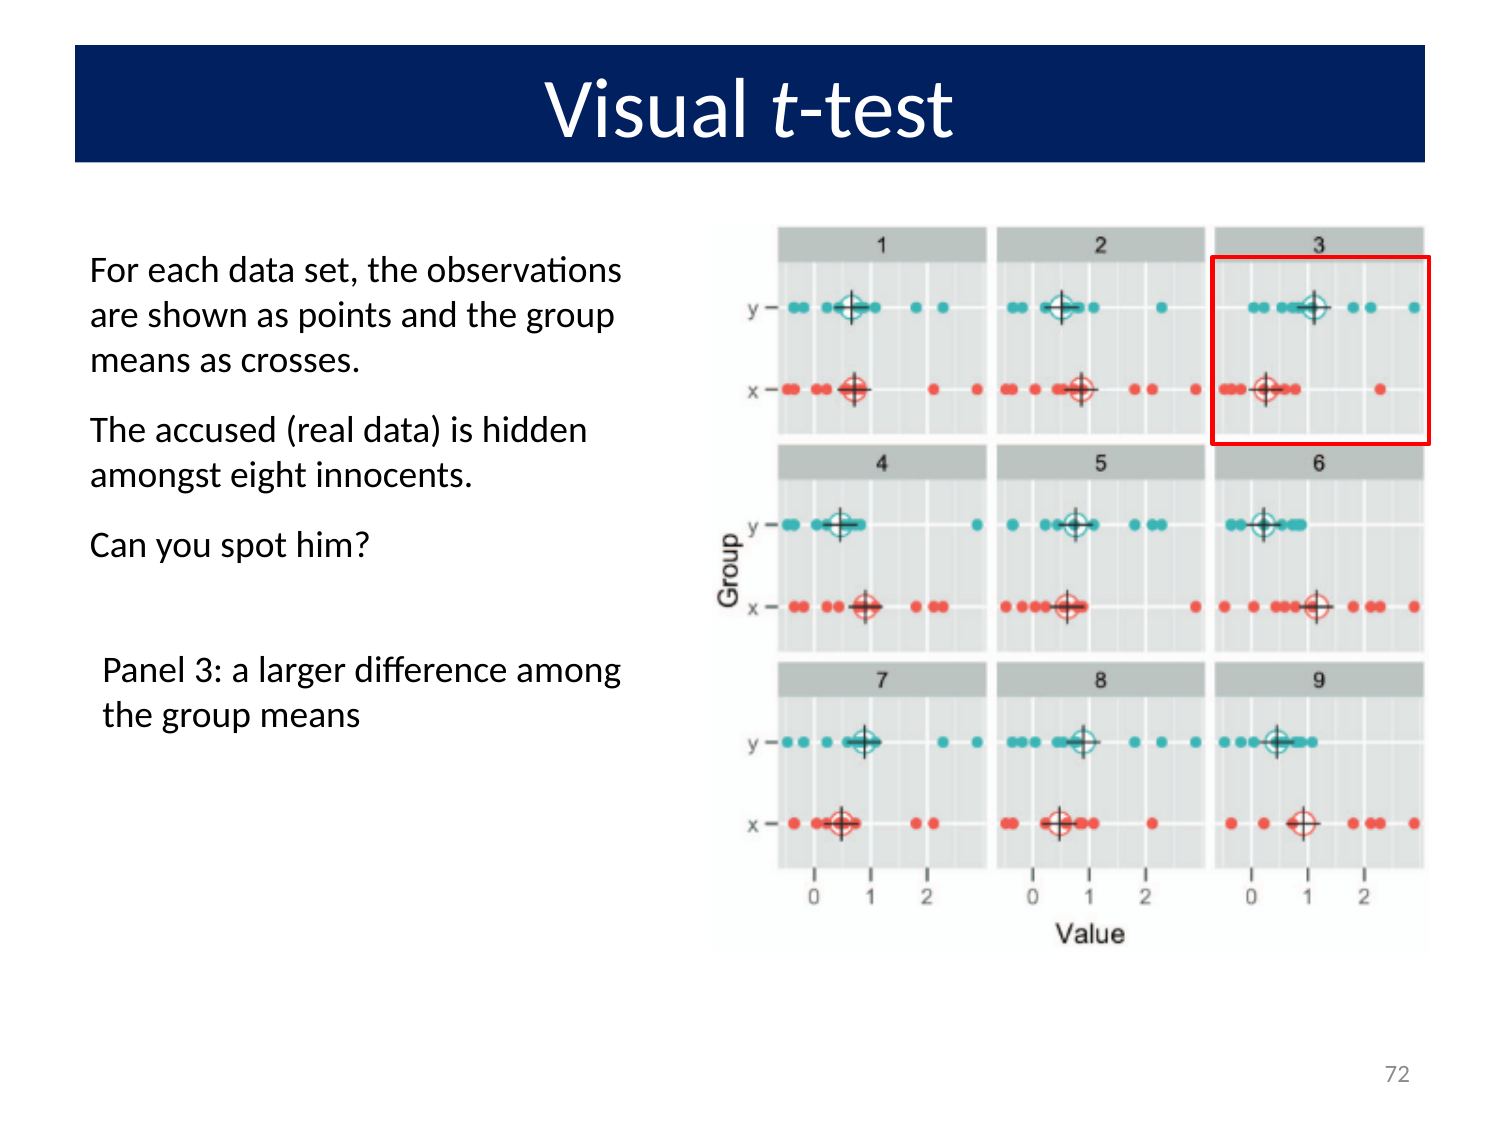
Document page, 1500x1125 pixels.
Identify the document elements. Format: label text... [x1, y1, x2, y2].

text_box For each data set, the observations are shown as points and the group means as crosses. The accused (real data) is hidden amongst eight innocents. Can you spot him? [74, 237, 675, 573]
picture [712, 224, 1429, 953]
title Visual t-test [75, 45, 1425, 163]
text_box Panel 3: a larger difference among the group means [87, 637, 650, 743]
slide_number 72 [1074, 1042, 1425, 1103]
